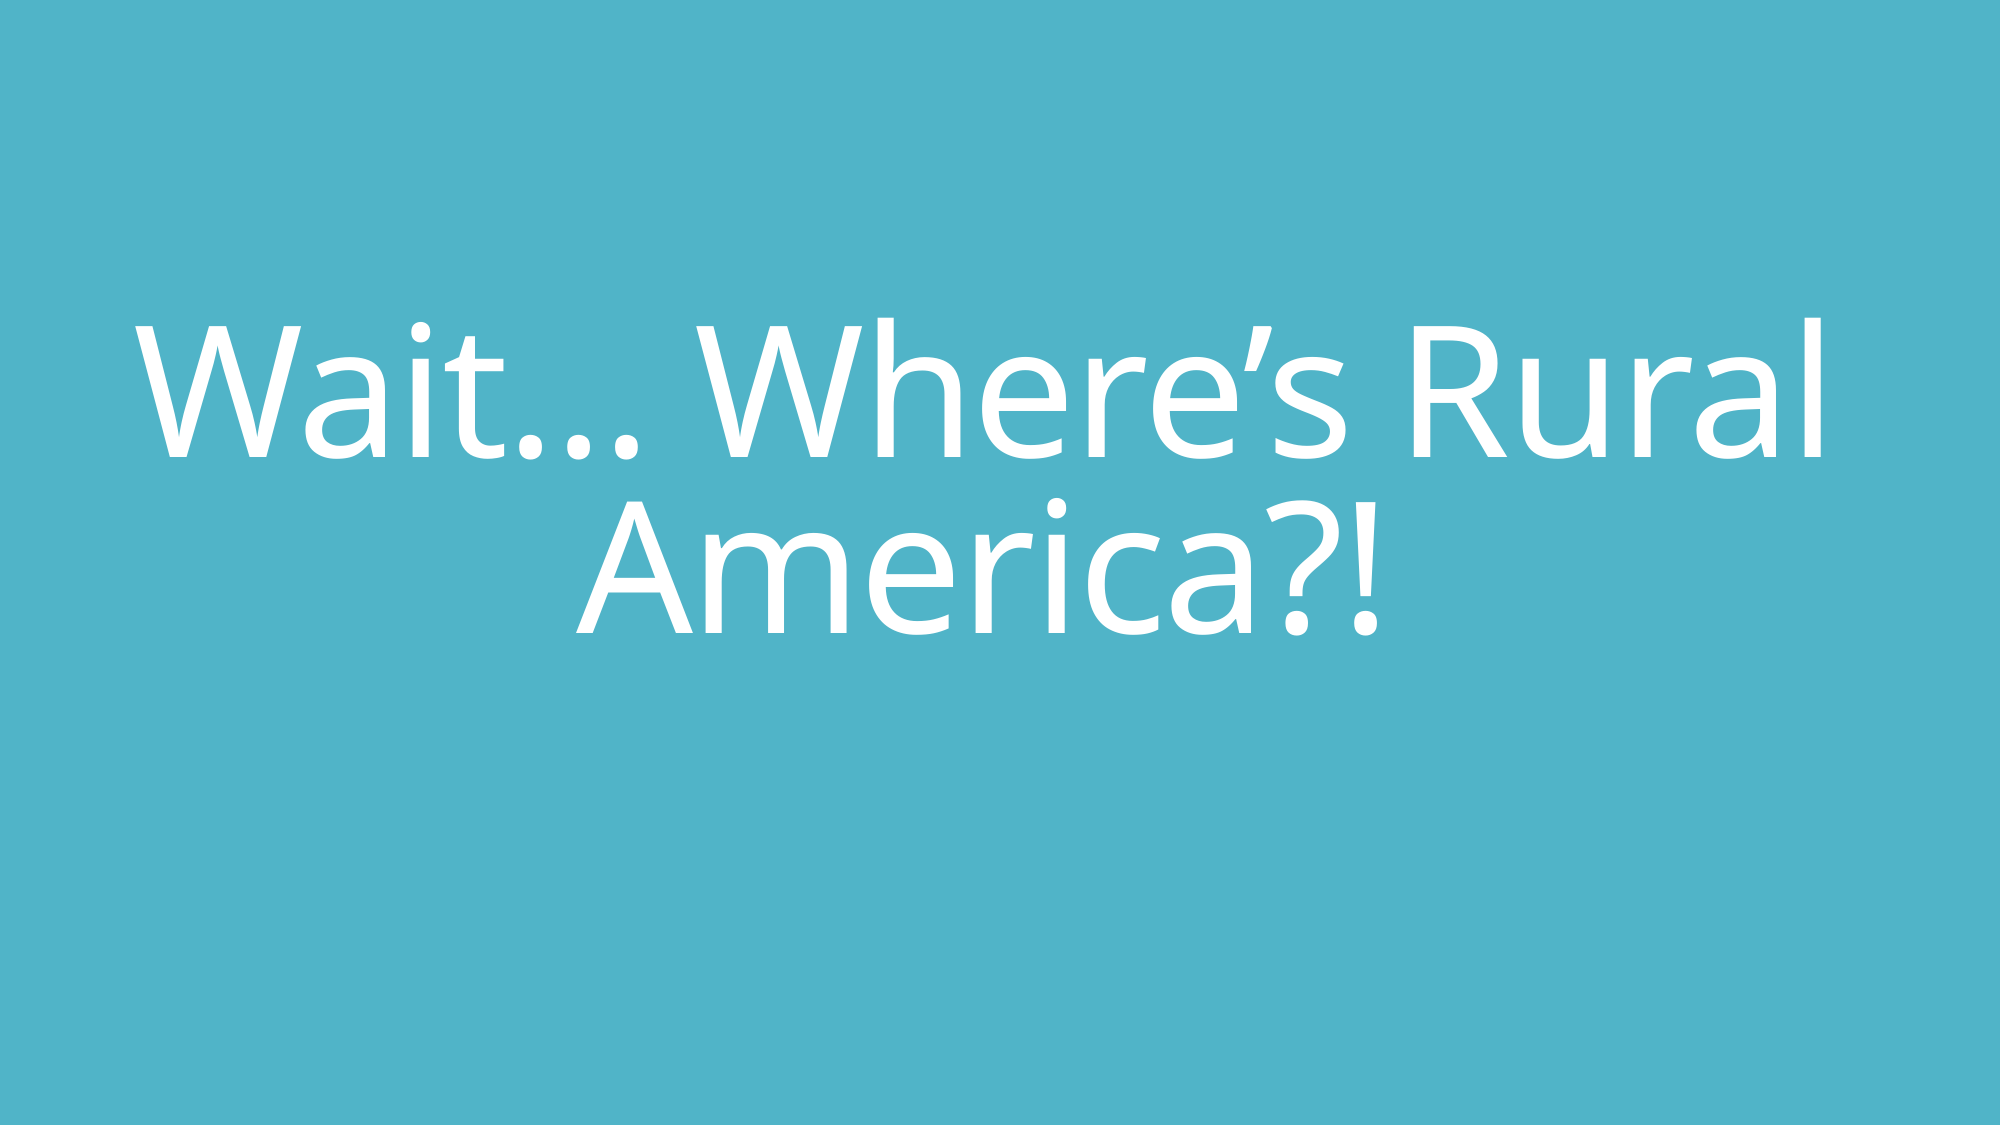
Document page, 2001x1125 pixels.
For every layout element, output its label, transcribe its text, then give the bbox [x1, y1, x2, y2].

title Wait… Where’s Rural America?! [98, 126, 1868, 677]
